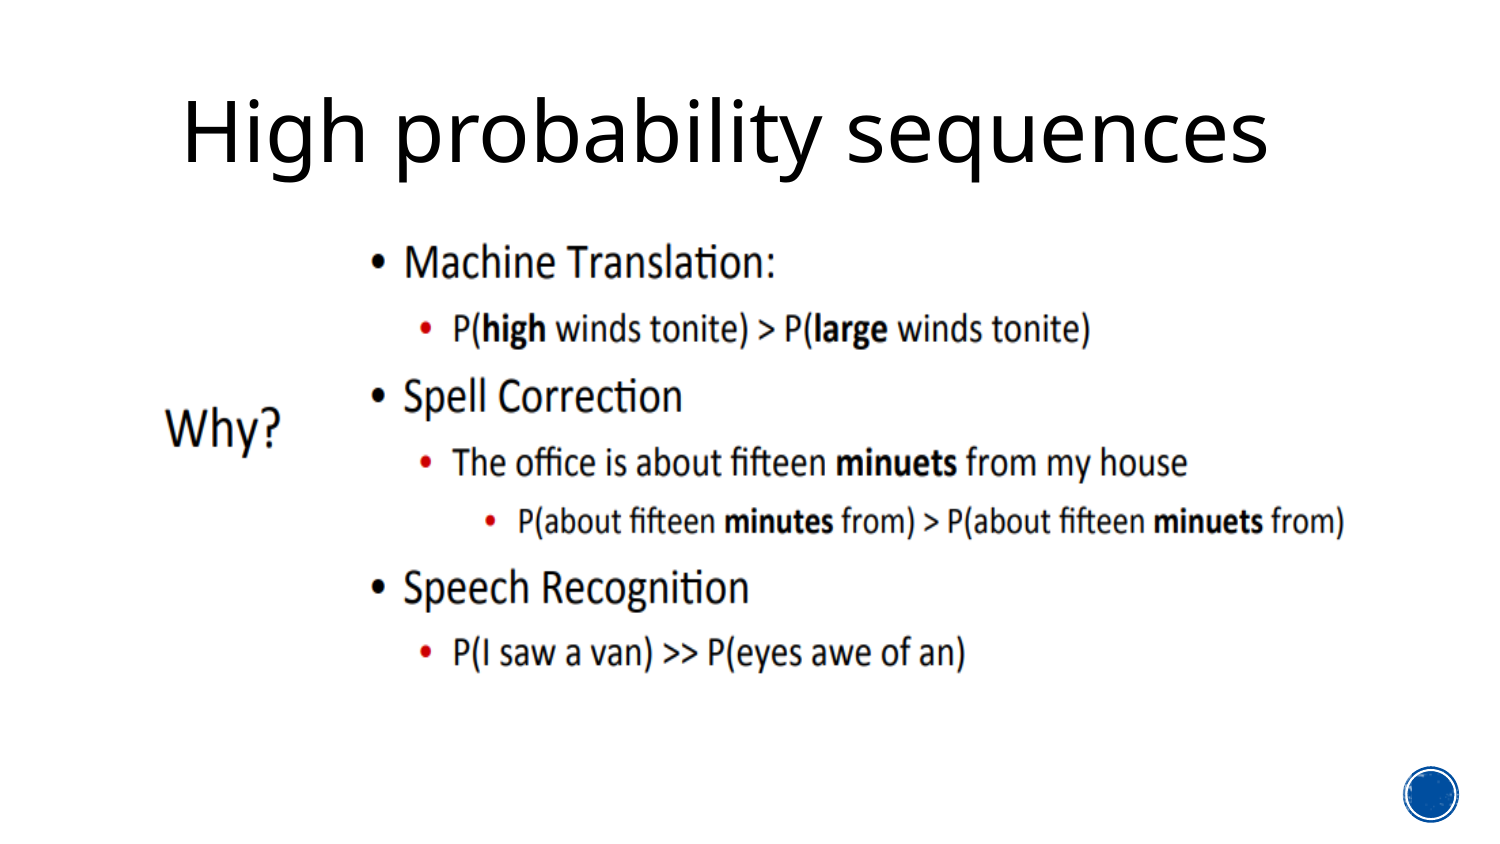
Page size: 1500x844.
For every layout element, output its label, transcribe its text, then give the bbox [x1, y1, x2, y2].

picture [156, 227, 1396, 695]
picture [1402, 766, 1460, 823]
title High probability sequences [168, 84, 1351, 190]
